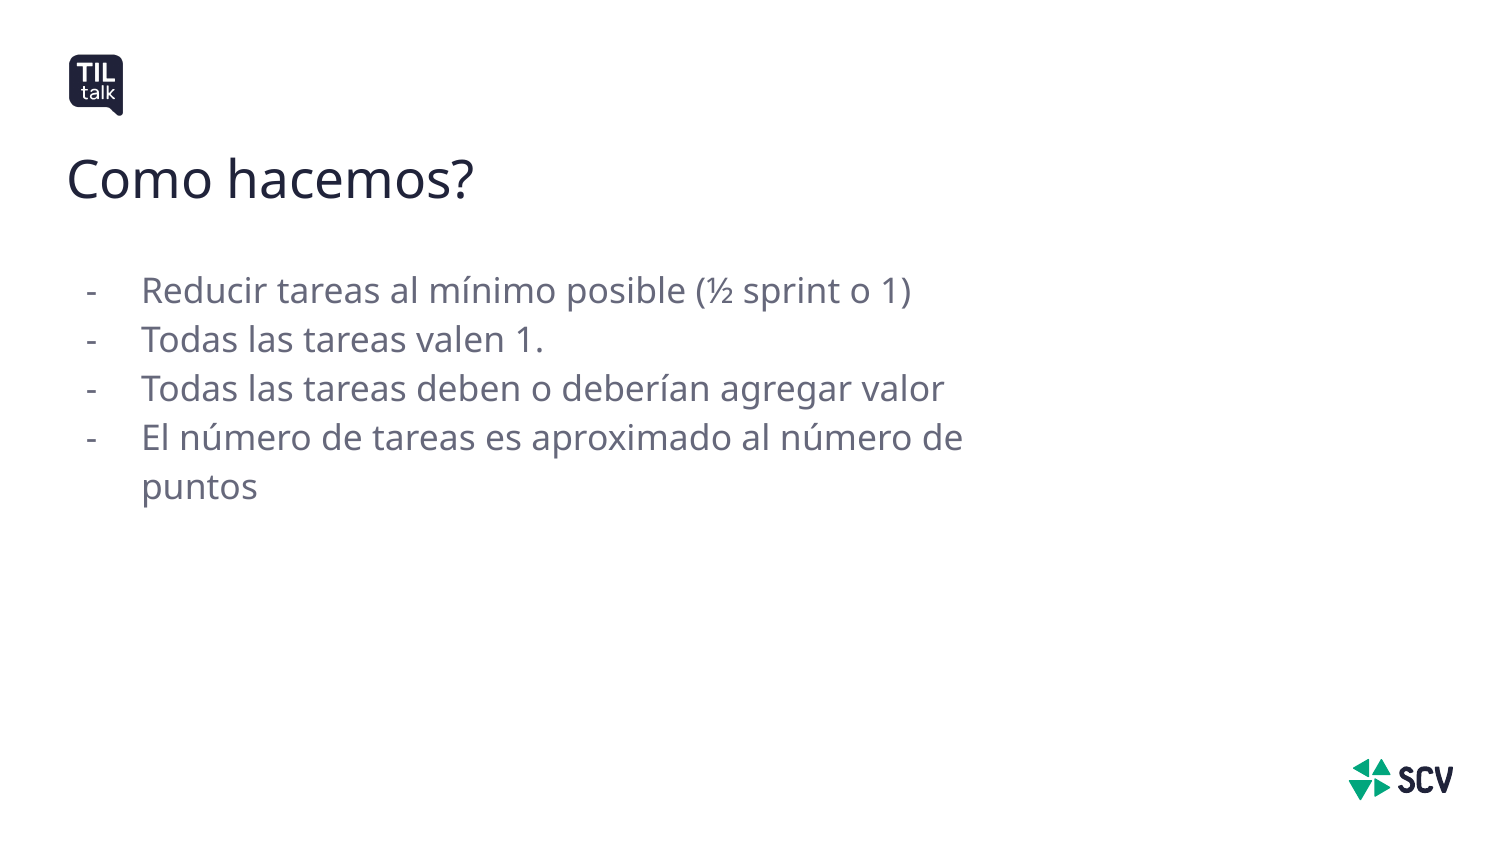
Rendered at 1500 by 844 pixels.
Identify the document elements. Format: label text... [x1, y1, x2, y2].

title Como hacemos? [51, 130, 1324, 225]
picture [69, 54, 123, 116]
list Reducir tareas al mínimo posible (½ sprint o 1) Todas las tareas valen 1. Todas las tareas deben o deberían agregar valor El número de tareas es aproximado al número de puntos [51, 247, 997, 752]
